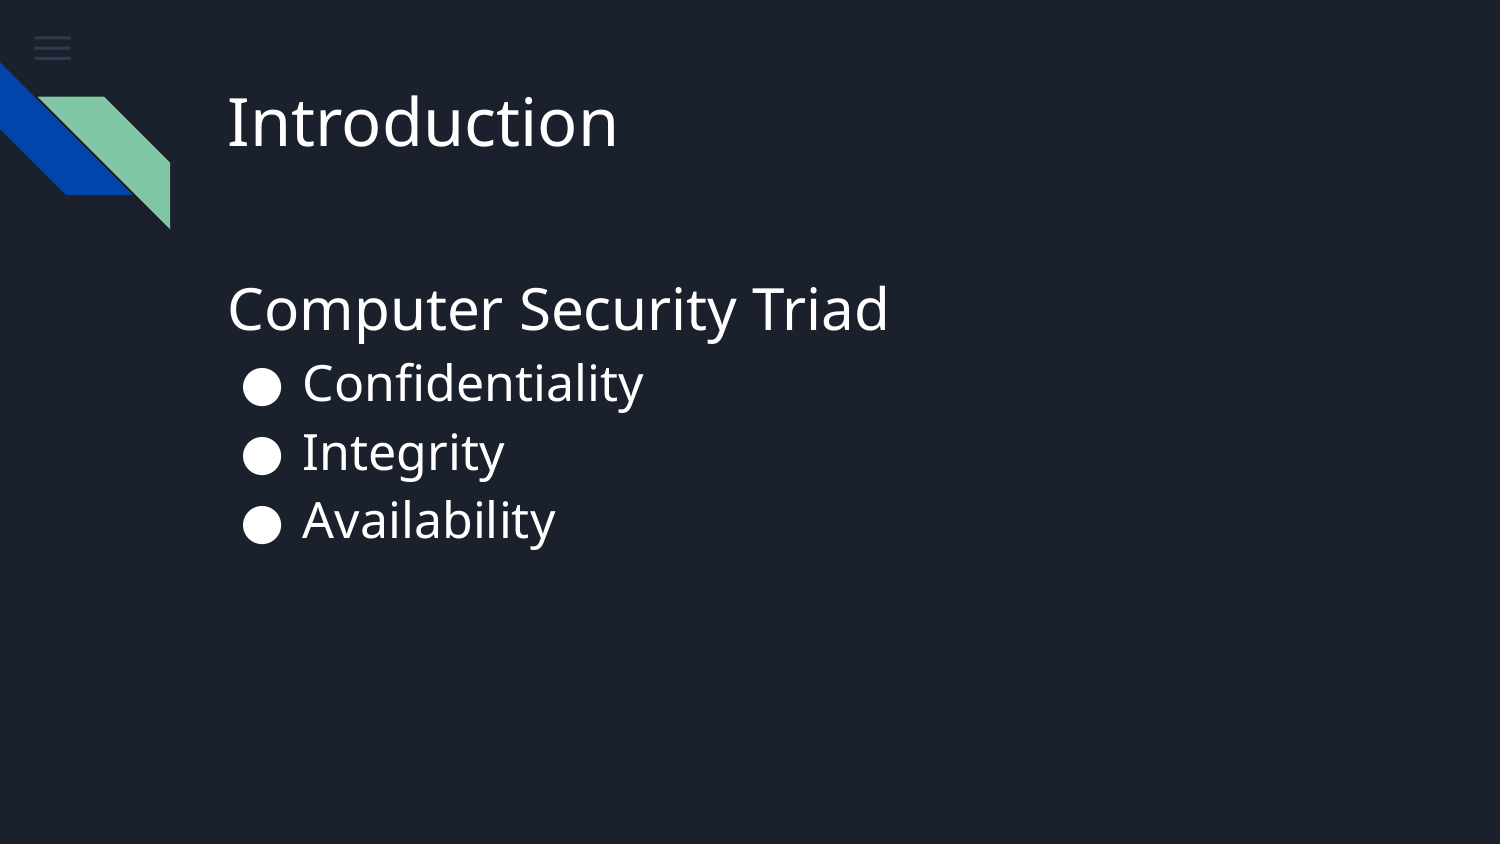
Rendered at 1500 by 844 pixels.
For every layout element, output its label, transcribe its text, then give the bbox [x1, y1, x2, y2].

title Introduction [212, 64, 1368, 215]
list Computer Security Triad Confidentiality Integrity Availability [212, 257, 1368, 735]
